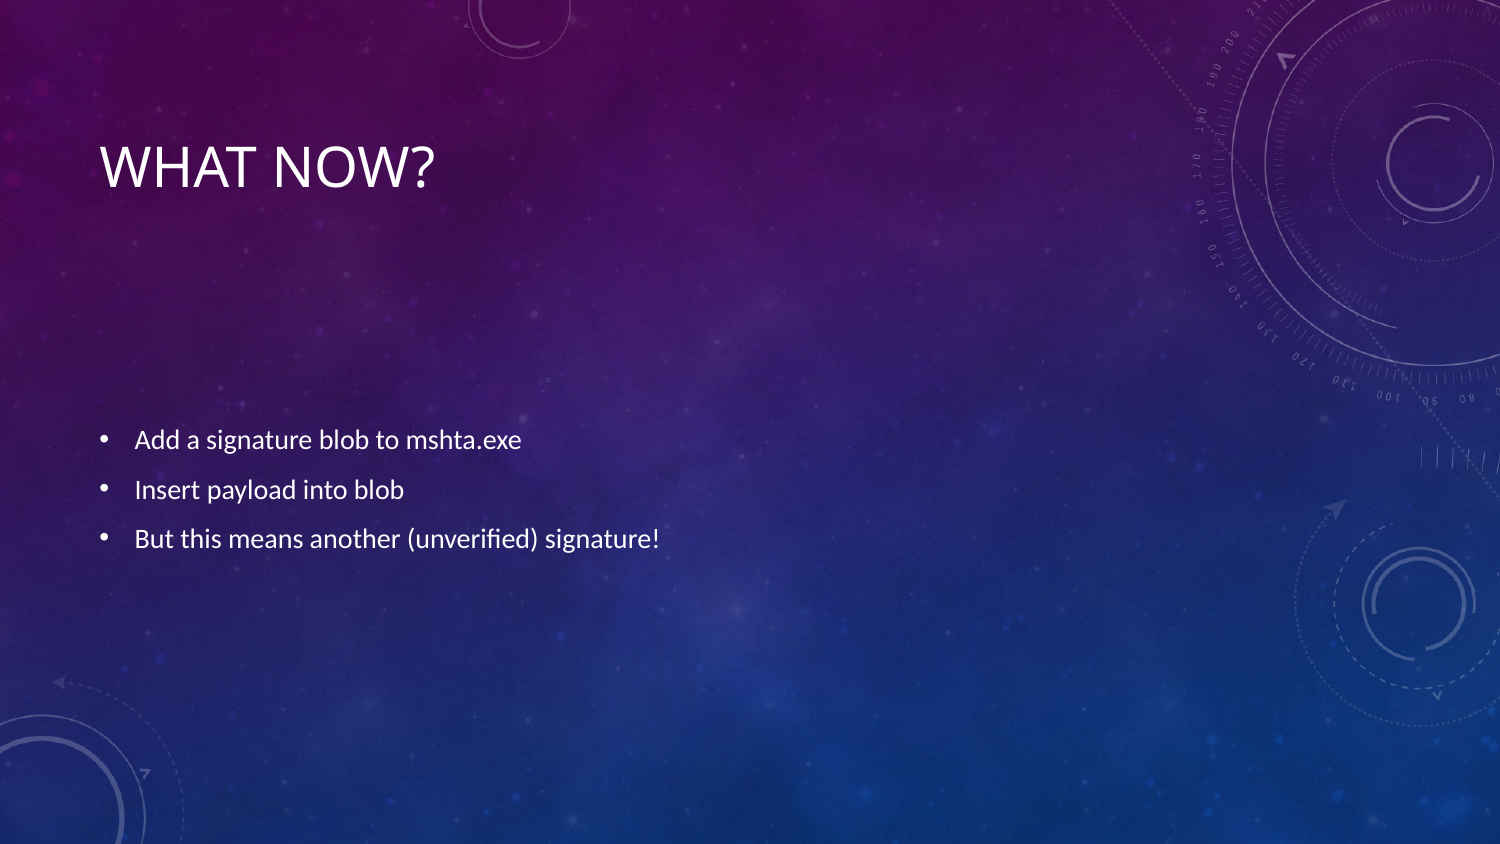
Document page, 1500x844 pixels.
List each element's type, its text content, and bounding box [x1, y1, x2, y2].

list Add a signature blob to mshta.exe Insert payload into blob But this means another (unverified) signature! [84, 263, 1331, 713]
picture [0, 0, 1500, 844]
title What Now? [84, 75, 1331, 255]
